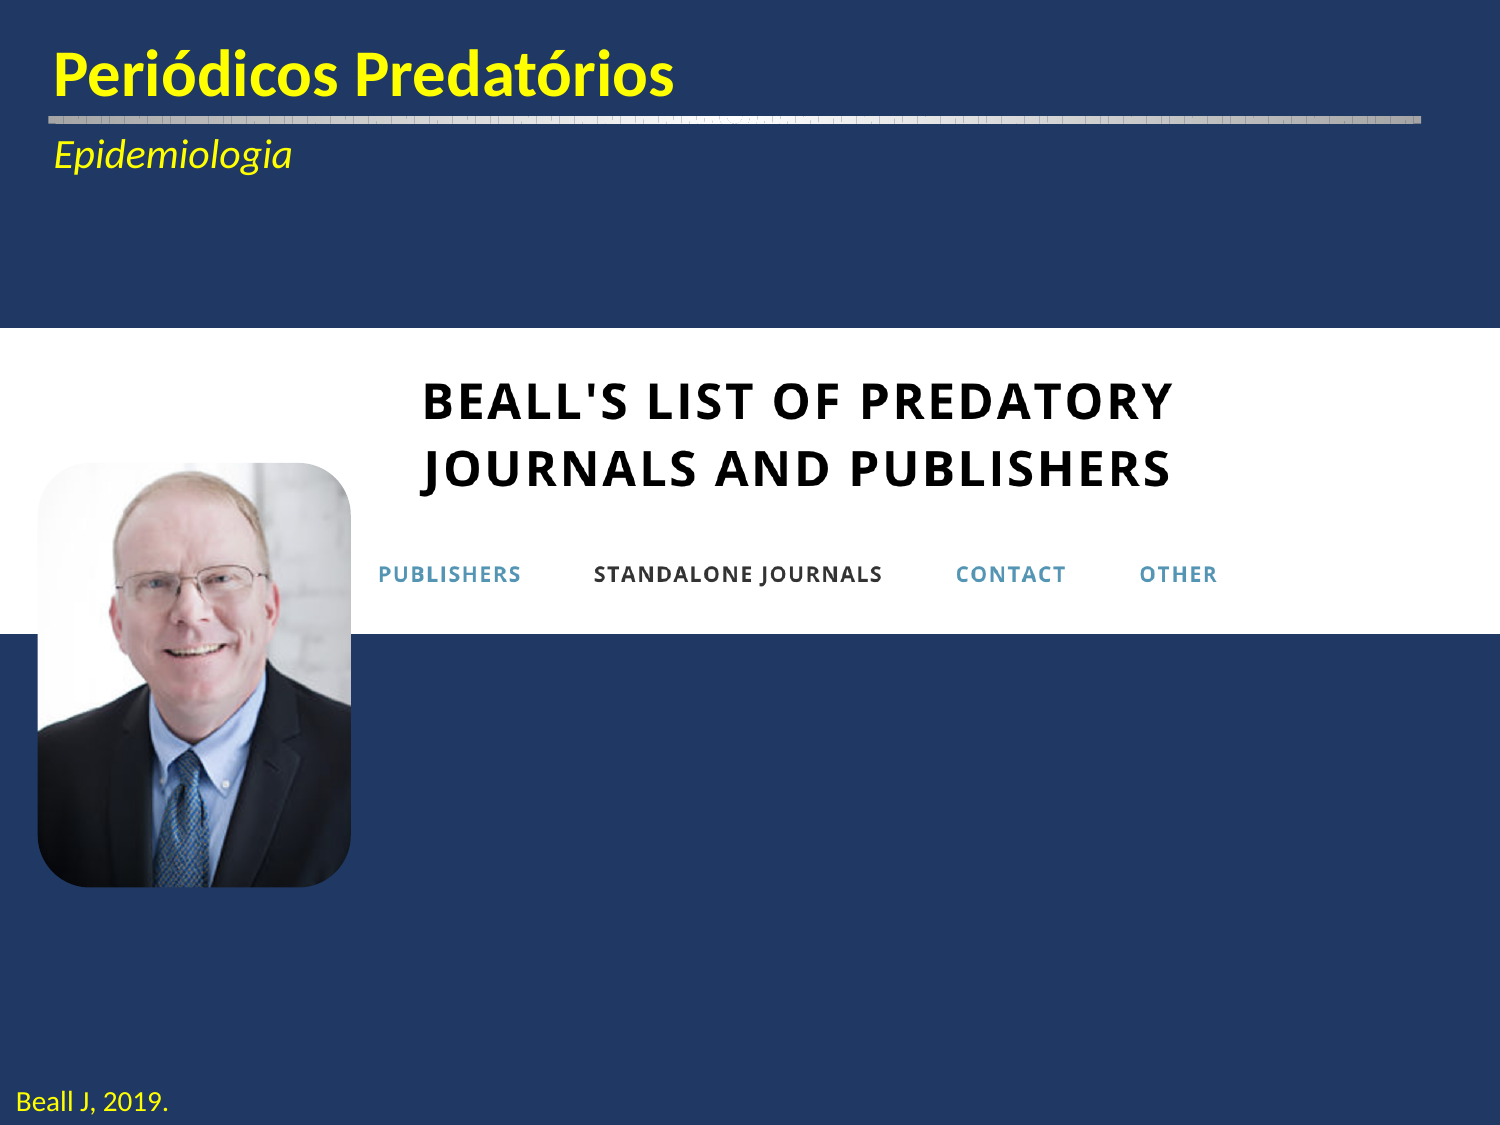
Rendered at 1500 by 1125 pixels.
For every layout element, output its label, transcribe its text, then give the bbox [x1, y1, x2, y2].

text_box Beall J, 2019. [1, 1074, 185, 1125]
text_box Epidemiologia [38, 119, 309, 185]
text_box Periódicos Predatórios [38, 21, 1498, 235]
picture [0, 328, 1500, 888]
text_box [48, 116, 1422, 124]
